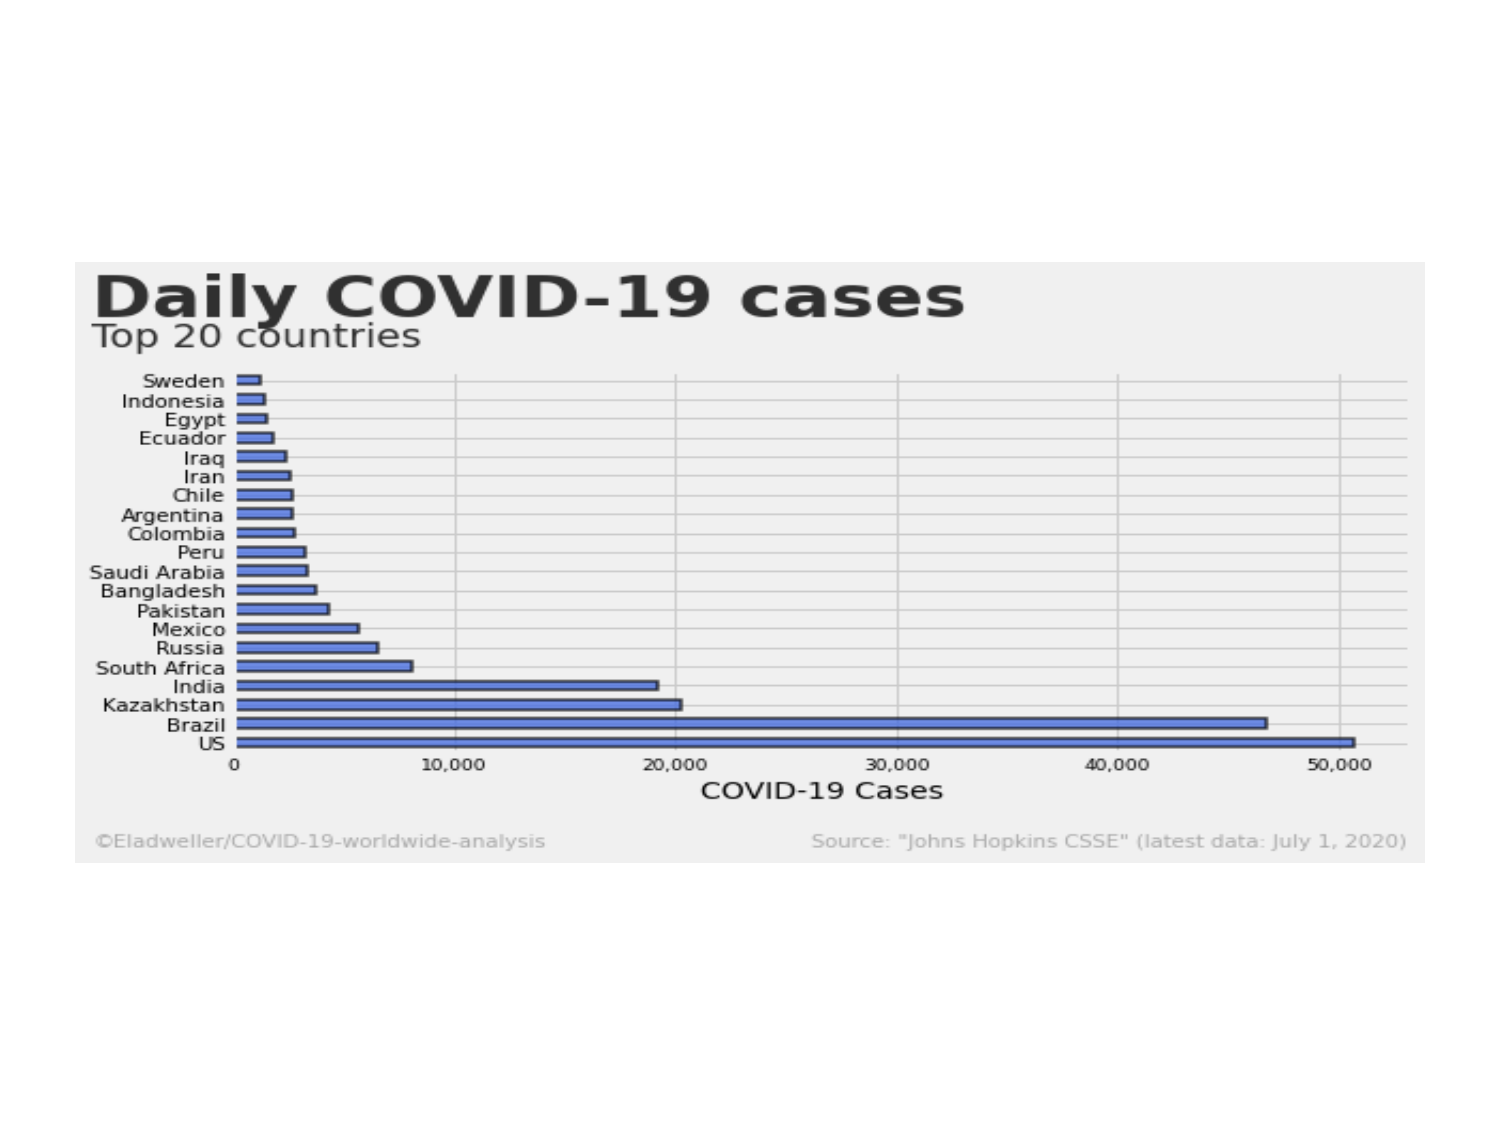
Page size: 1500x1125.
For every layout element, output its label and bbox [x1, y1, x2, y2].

picture [74, 262, 1426, 863]
